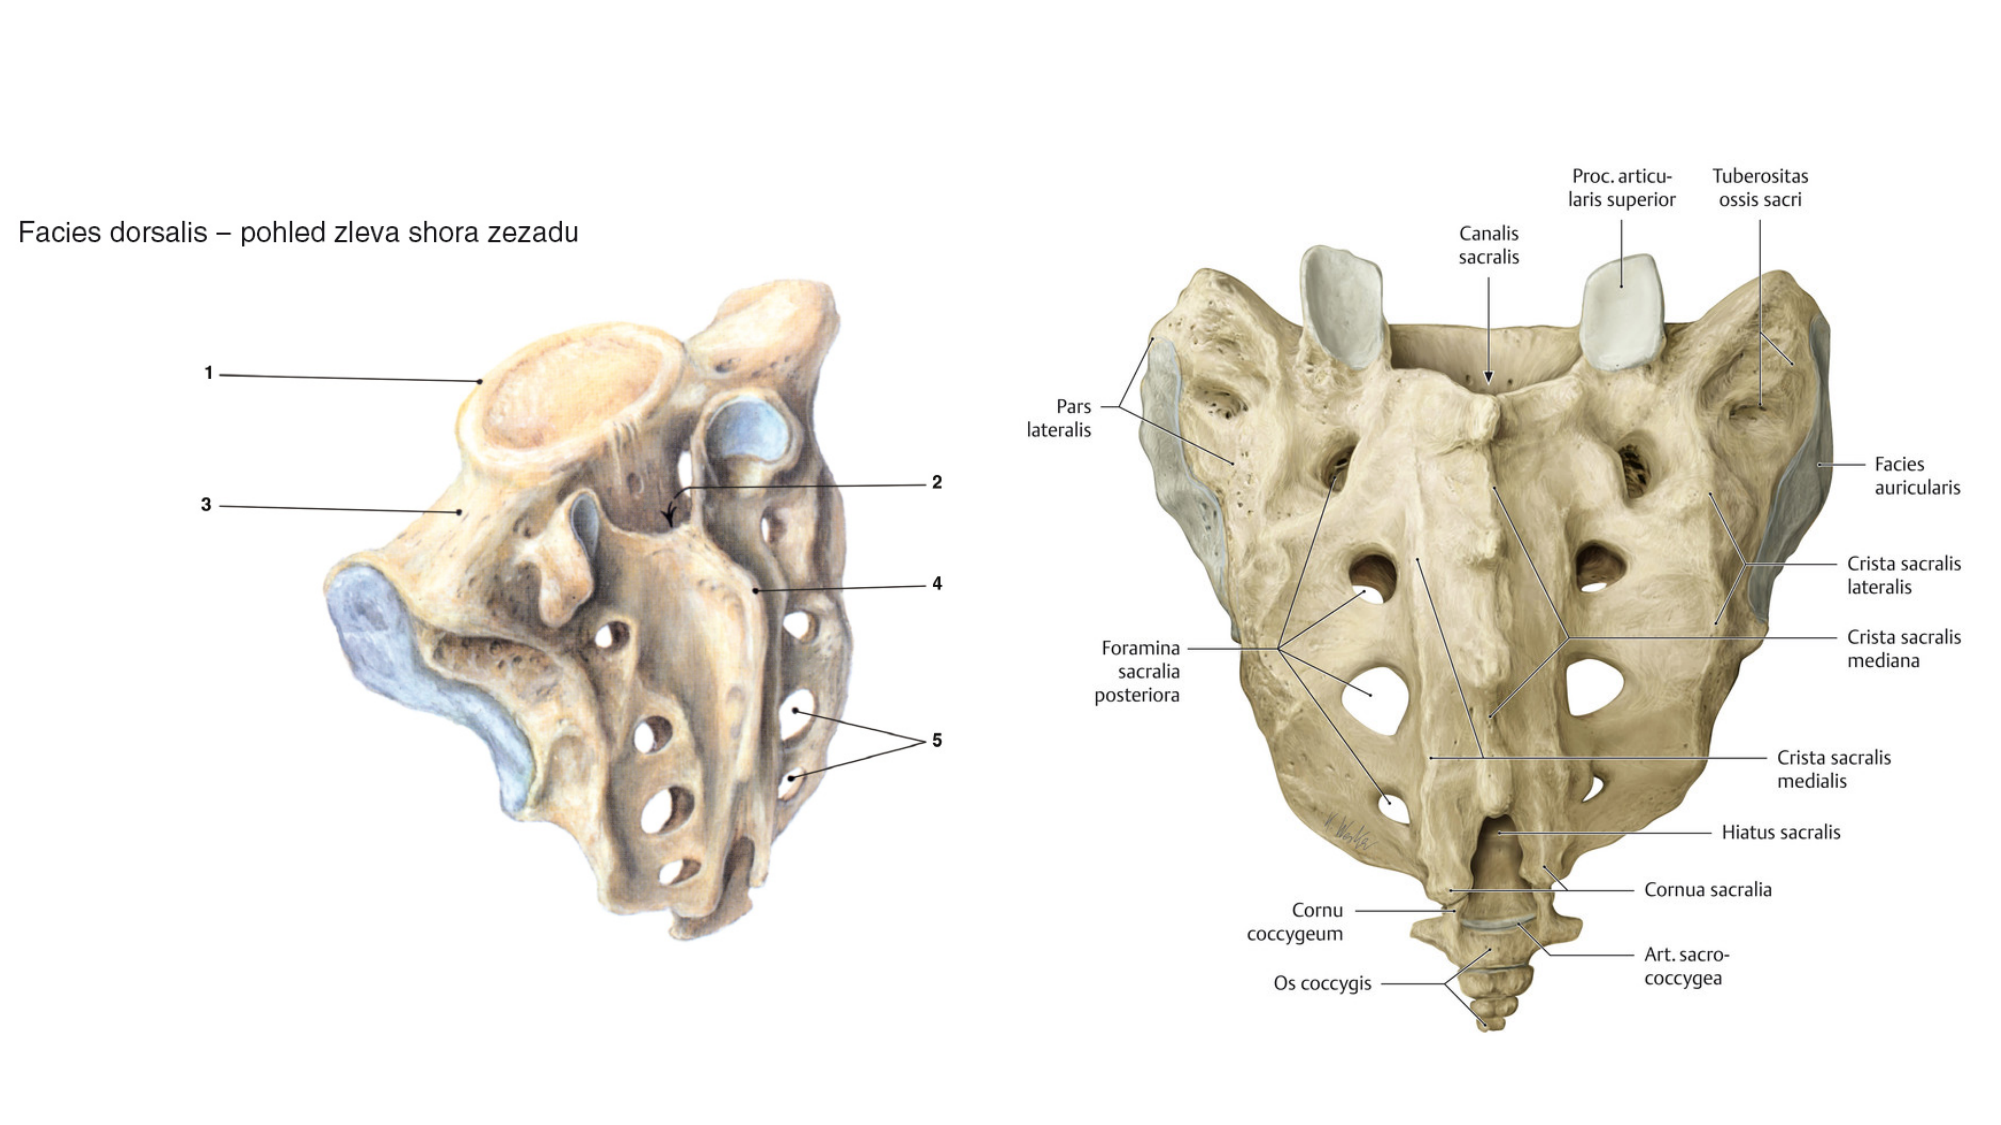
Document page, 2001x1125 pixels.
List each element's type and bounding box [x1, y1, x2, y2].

list [1019, 159, 1978, 1042]
picture [0, 207, 981, 966]
